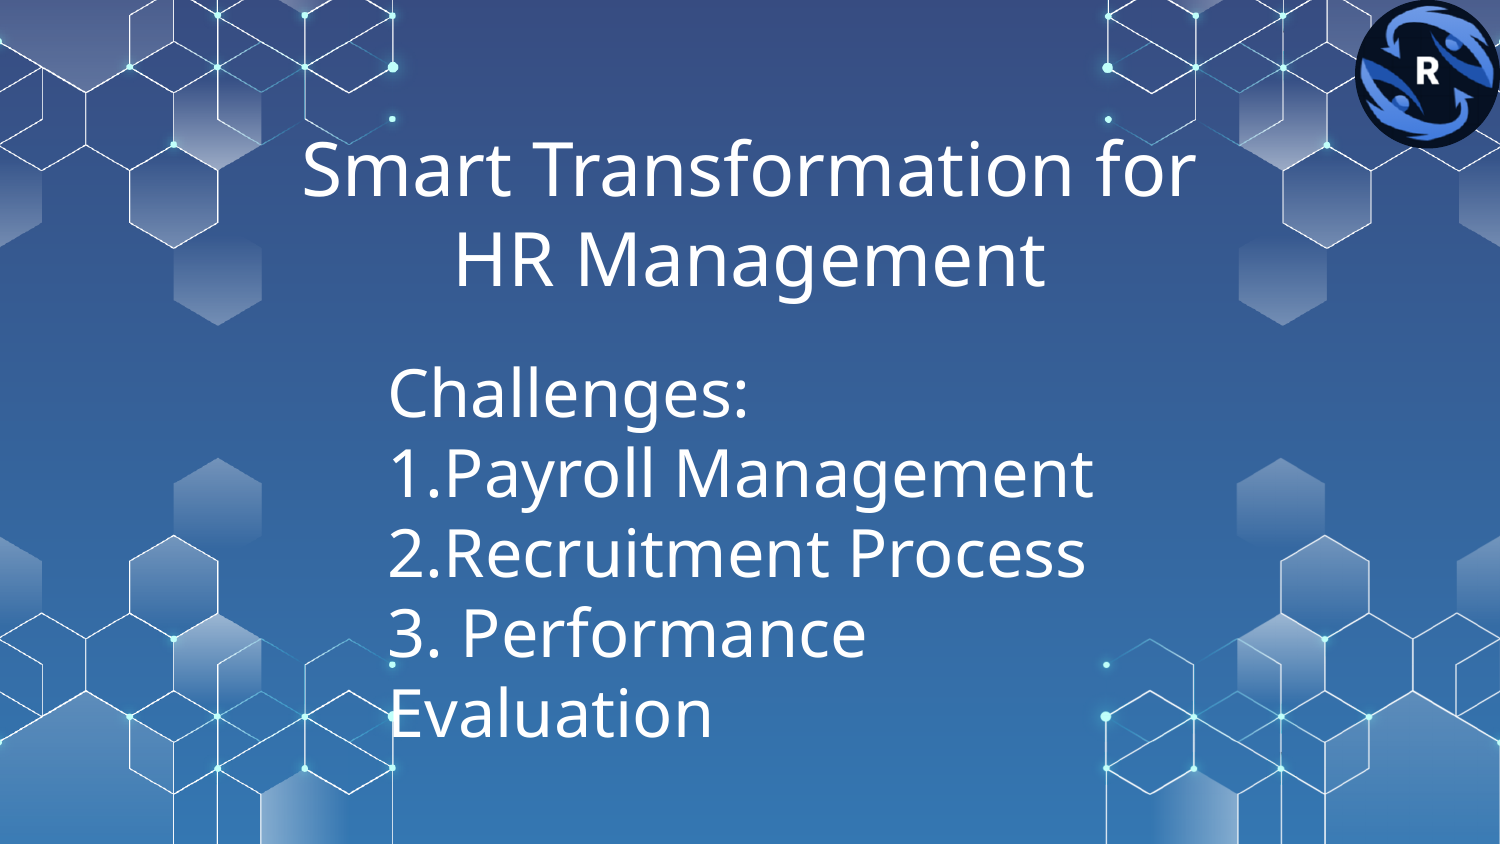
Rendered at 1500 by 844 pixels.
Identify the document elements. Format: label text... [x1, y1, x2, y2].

text_box Challenges: 1.Payroll Management 2.Recruitment Process 3. Performance Evaluation [372, 336, 1128, 447]
picture [0, 457, 424, 844]
picture [0, 0, 424, 326]
picture [1076, 0, 1500, 326]
picture [1075, 458, 1500, 844]
title Smart Transformation for HR Management [256, 106, 1245, 216]
